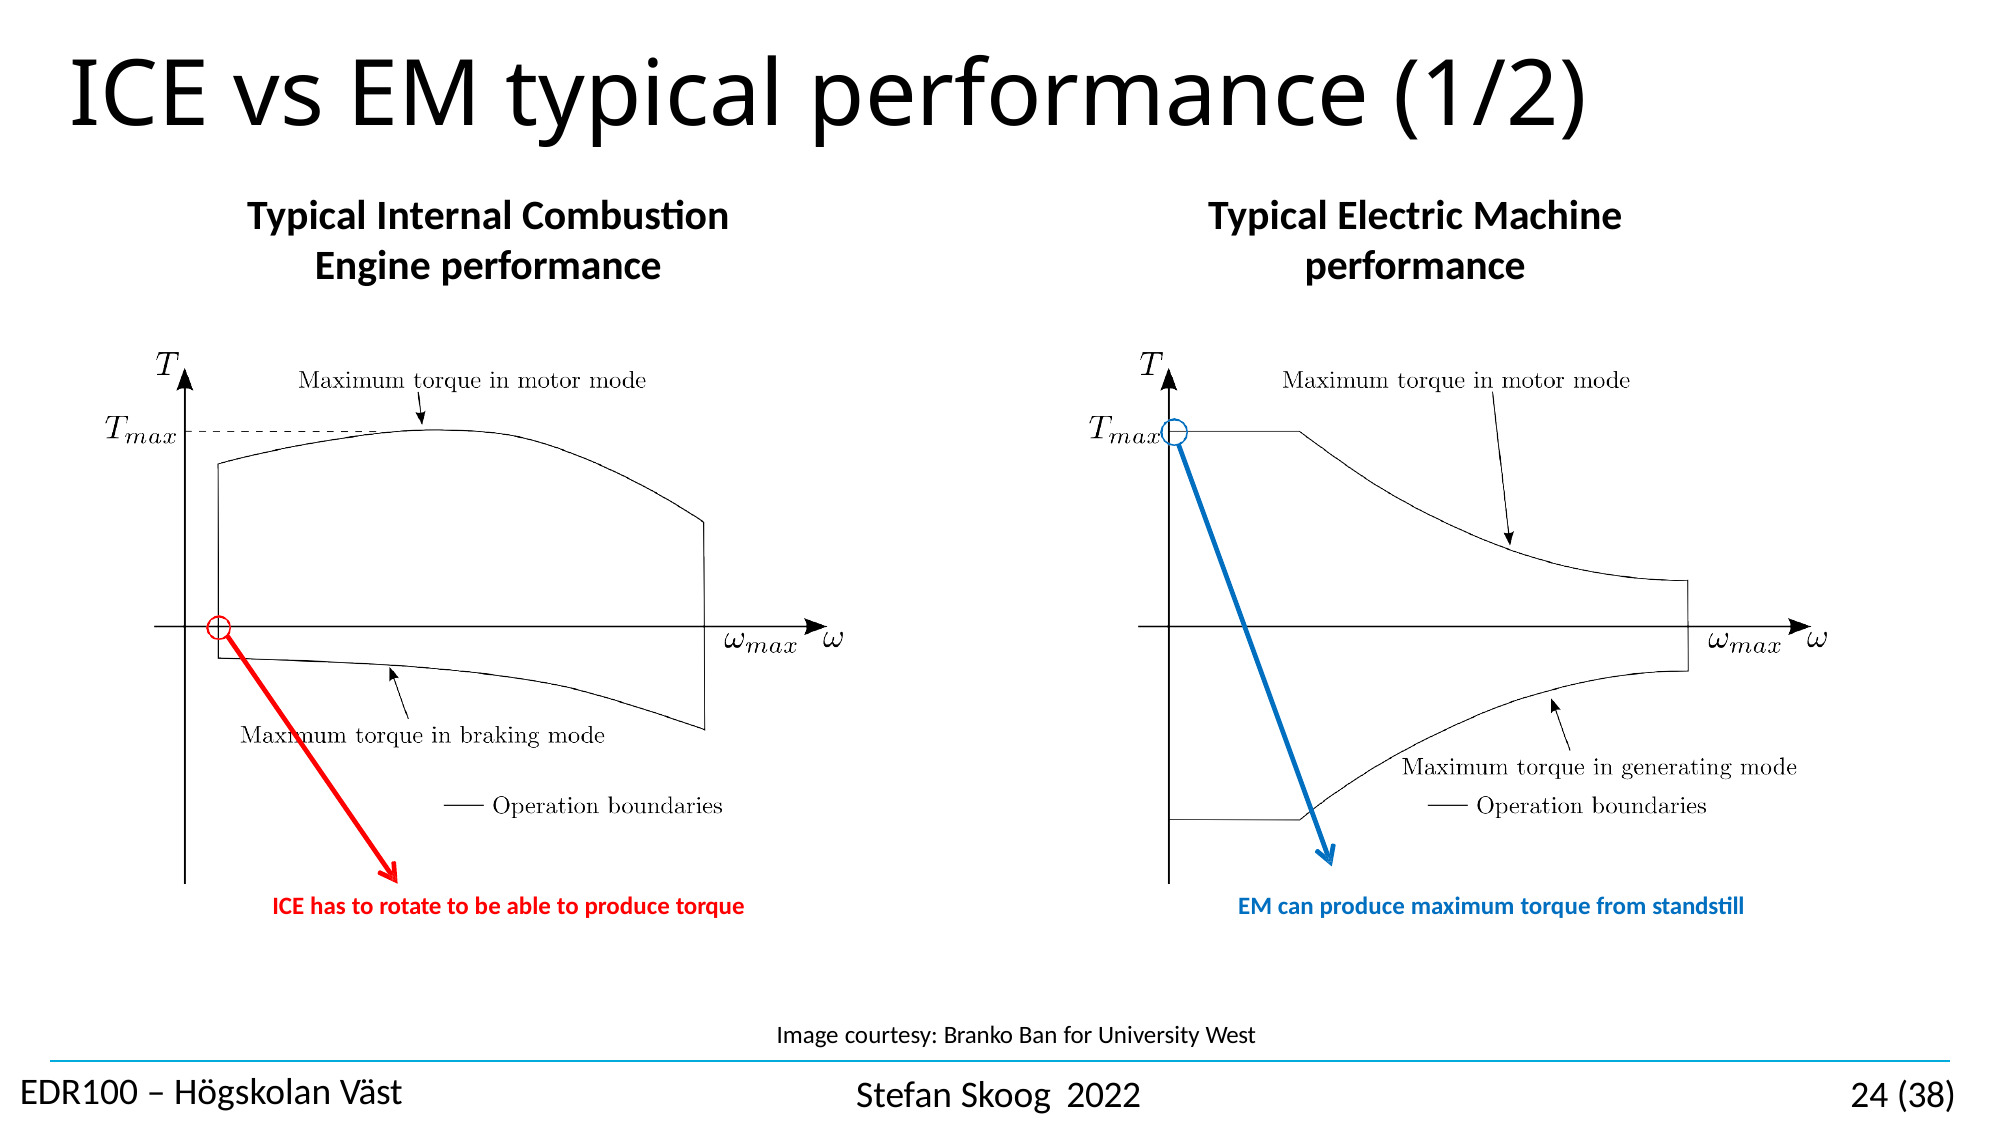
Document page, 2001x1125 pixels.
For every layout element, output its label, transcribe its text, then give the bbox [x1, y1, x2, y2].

text_box Image courtesy: Branko Ban for University West [774, 1015, 1261, 1048]
text_box Typical Electric Machine performance [1205, 185, 1625, 289]
text_box Typical Internal Combustion Engine performance [244, 185, 733, 289]
text_box EM can produce maximum torque from standstill [1236, 892, 1750, 920]
title ICE vs EM typical performance (1/2) [31, 1, 1739, 222]
slide_number 24 (38) [1844, 1076, 1960, 1125]
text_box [1089, 351, 1827, 885]
footer EDR100 – Högskolan Väst [17, 1074, 407, 1125]
text_box ICE has to rotate to be able to produce torque [270, 892, 750, 920]
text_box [105, 351, 843, 885]
slide_number Stefan Skoog 2022 [853, 1076, 1147, 1125]
